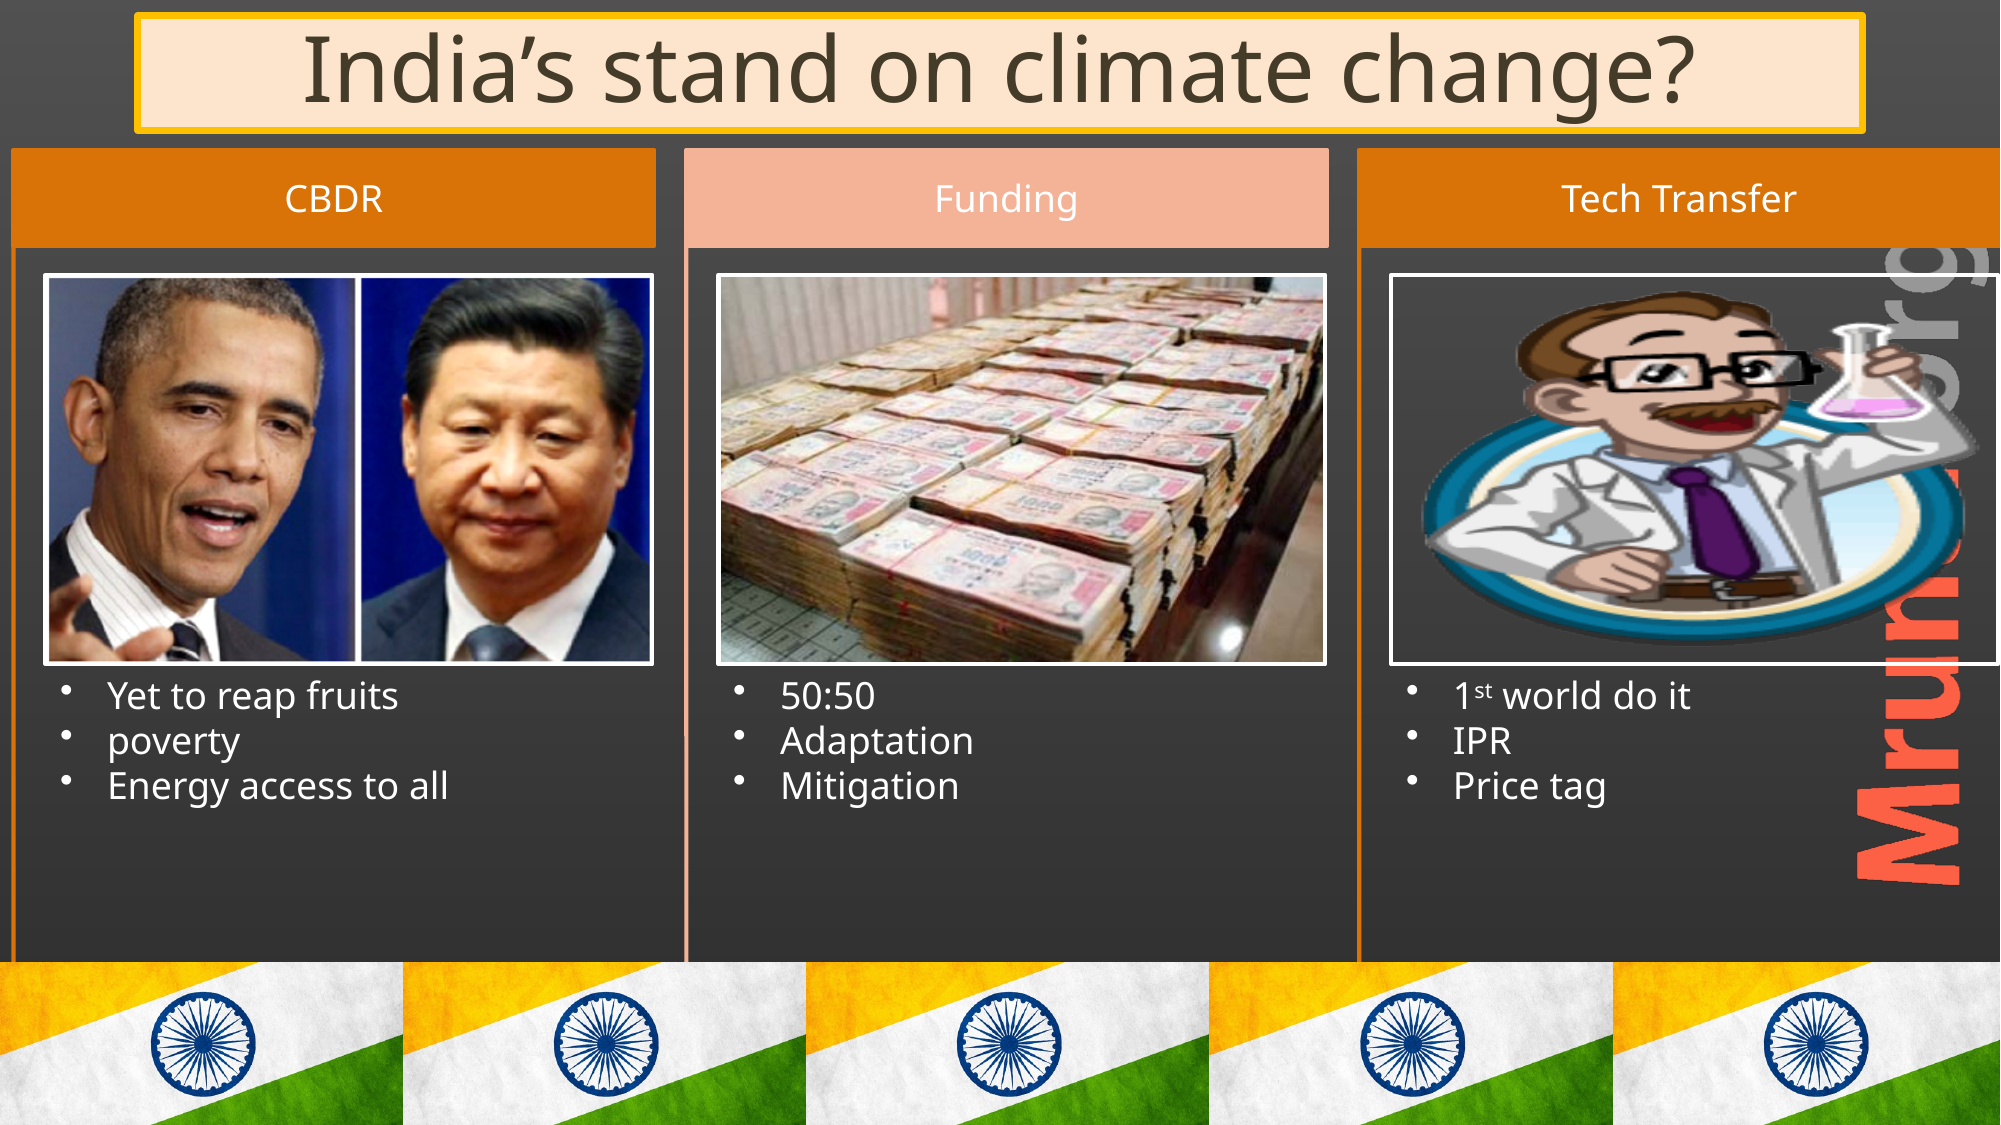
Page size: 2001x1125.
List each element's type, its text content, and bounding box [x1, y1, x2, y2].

picture [0, 962, 2000, 1125]
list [13, 149, 2000, 960]
title India’s stand on climate change? [134, 12, 1866, 134]
